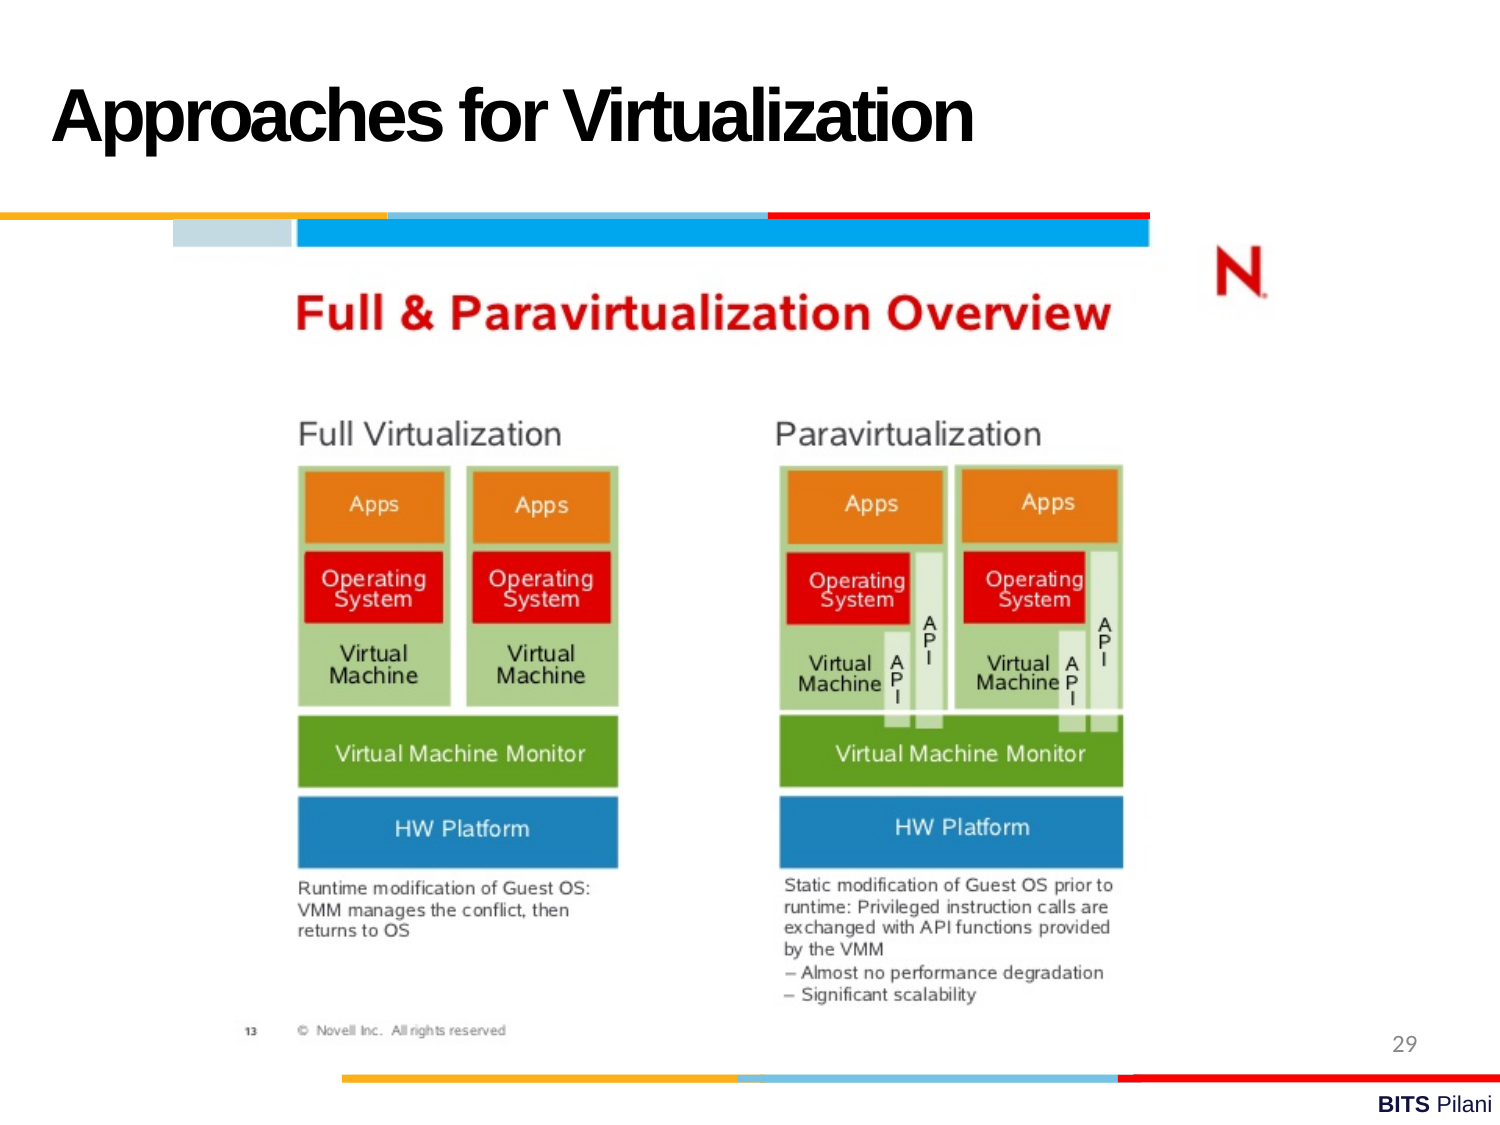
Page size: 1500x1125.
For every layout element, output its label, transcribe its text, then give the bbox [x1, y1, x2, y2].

picture [172, 219, 1311, 1074]
text_box Approaches for Virtualization [49, 24, 1088, 213]
slide_number 29 [1315, 1011, 1426, 1074]
